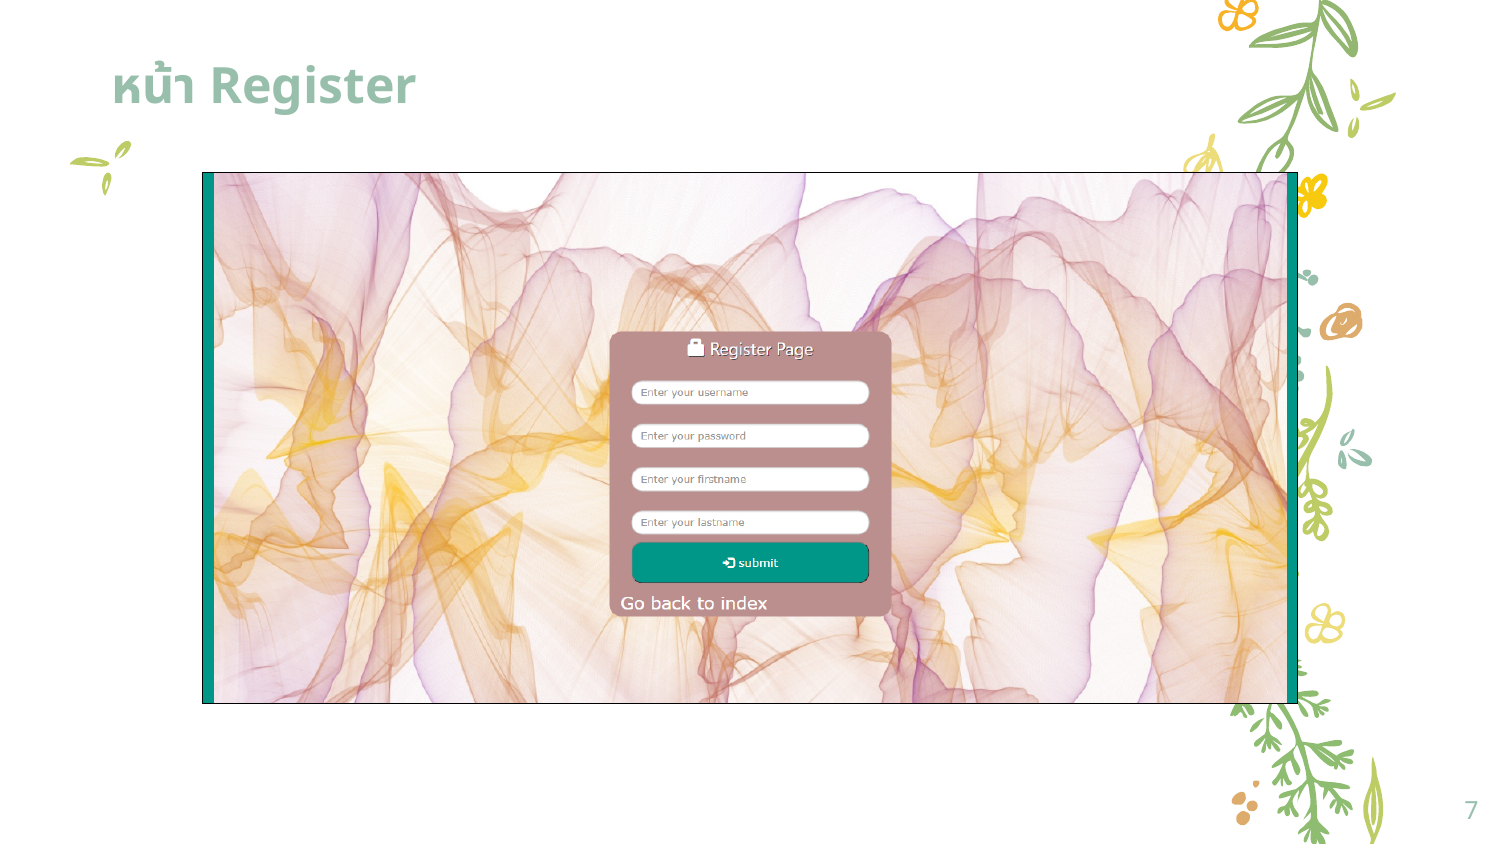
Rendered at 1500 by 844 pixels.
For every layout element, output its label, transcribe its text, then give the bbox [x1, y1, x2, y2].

title หน้า Register [96, 44, 1082, 129]
picture [202, 172, 1298, 704]
slide_number 7 [1403, 779, 1494, 844]
